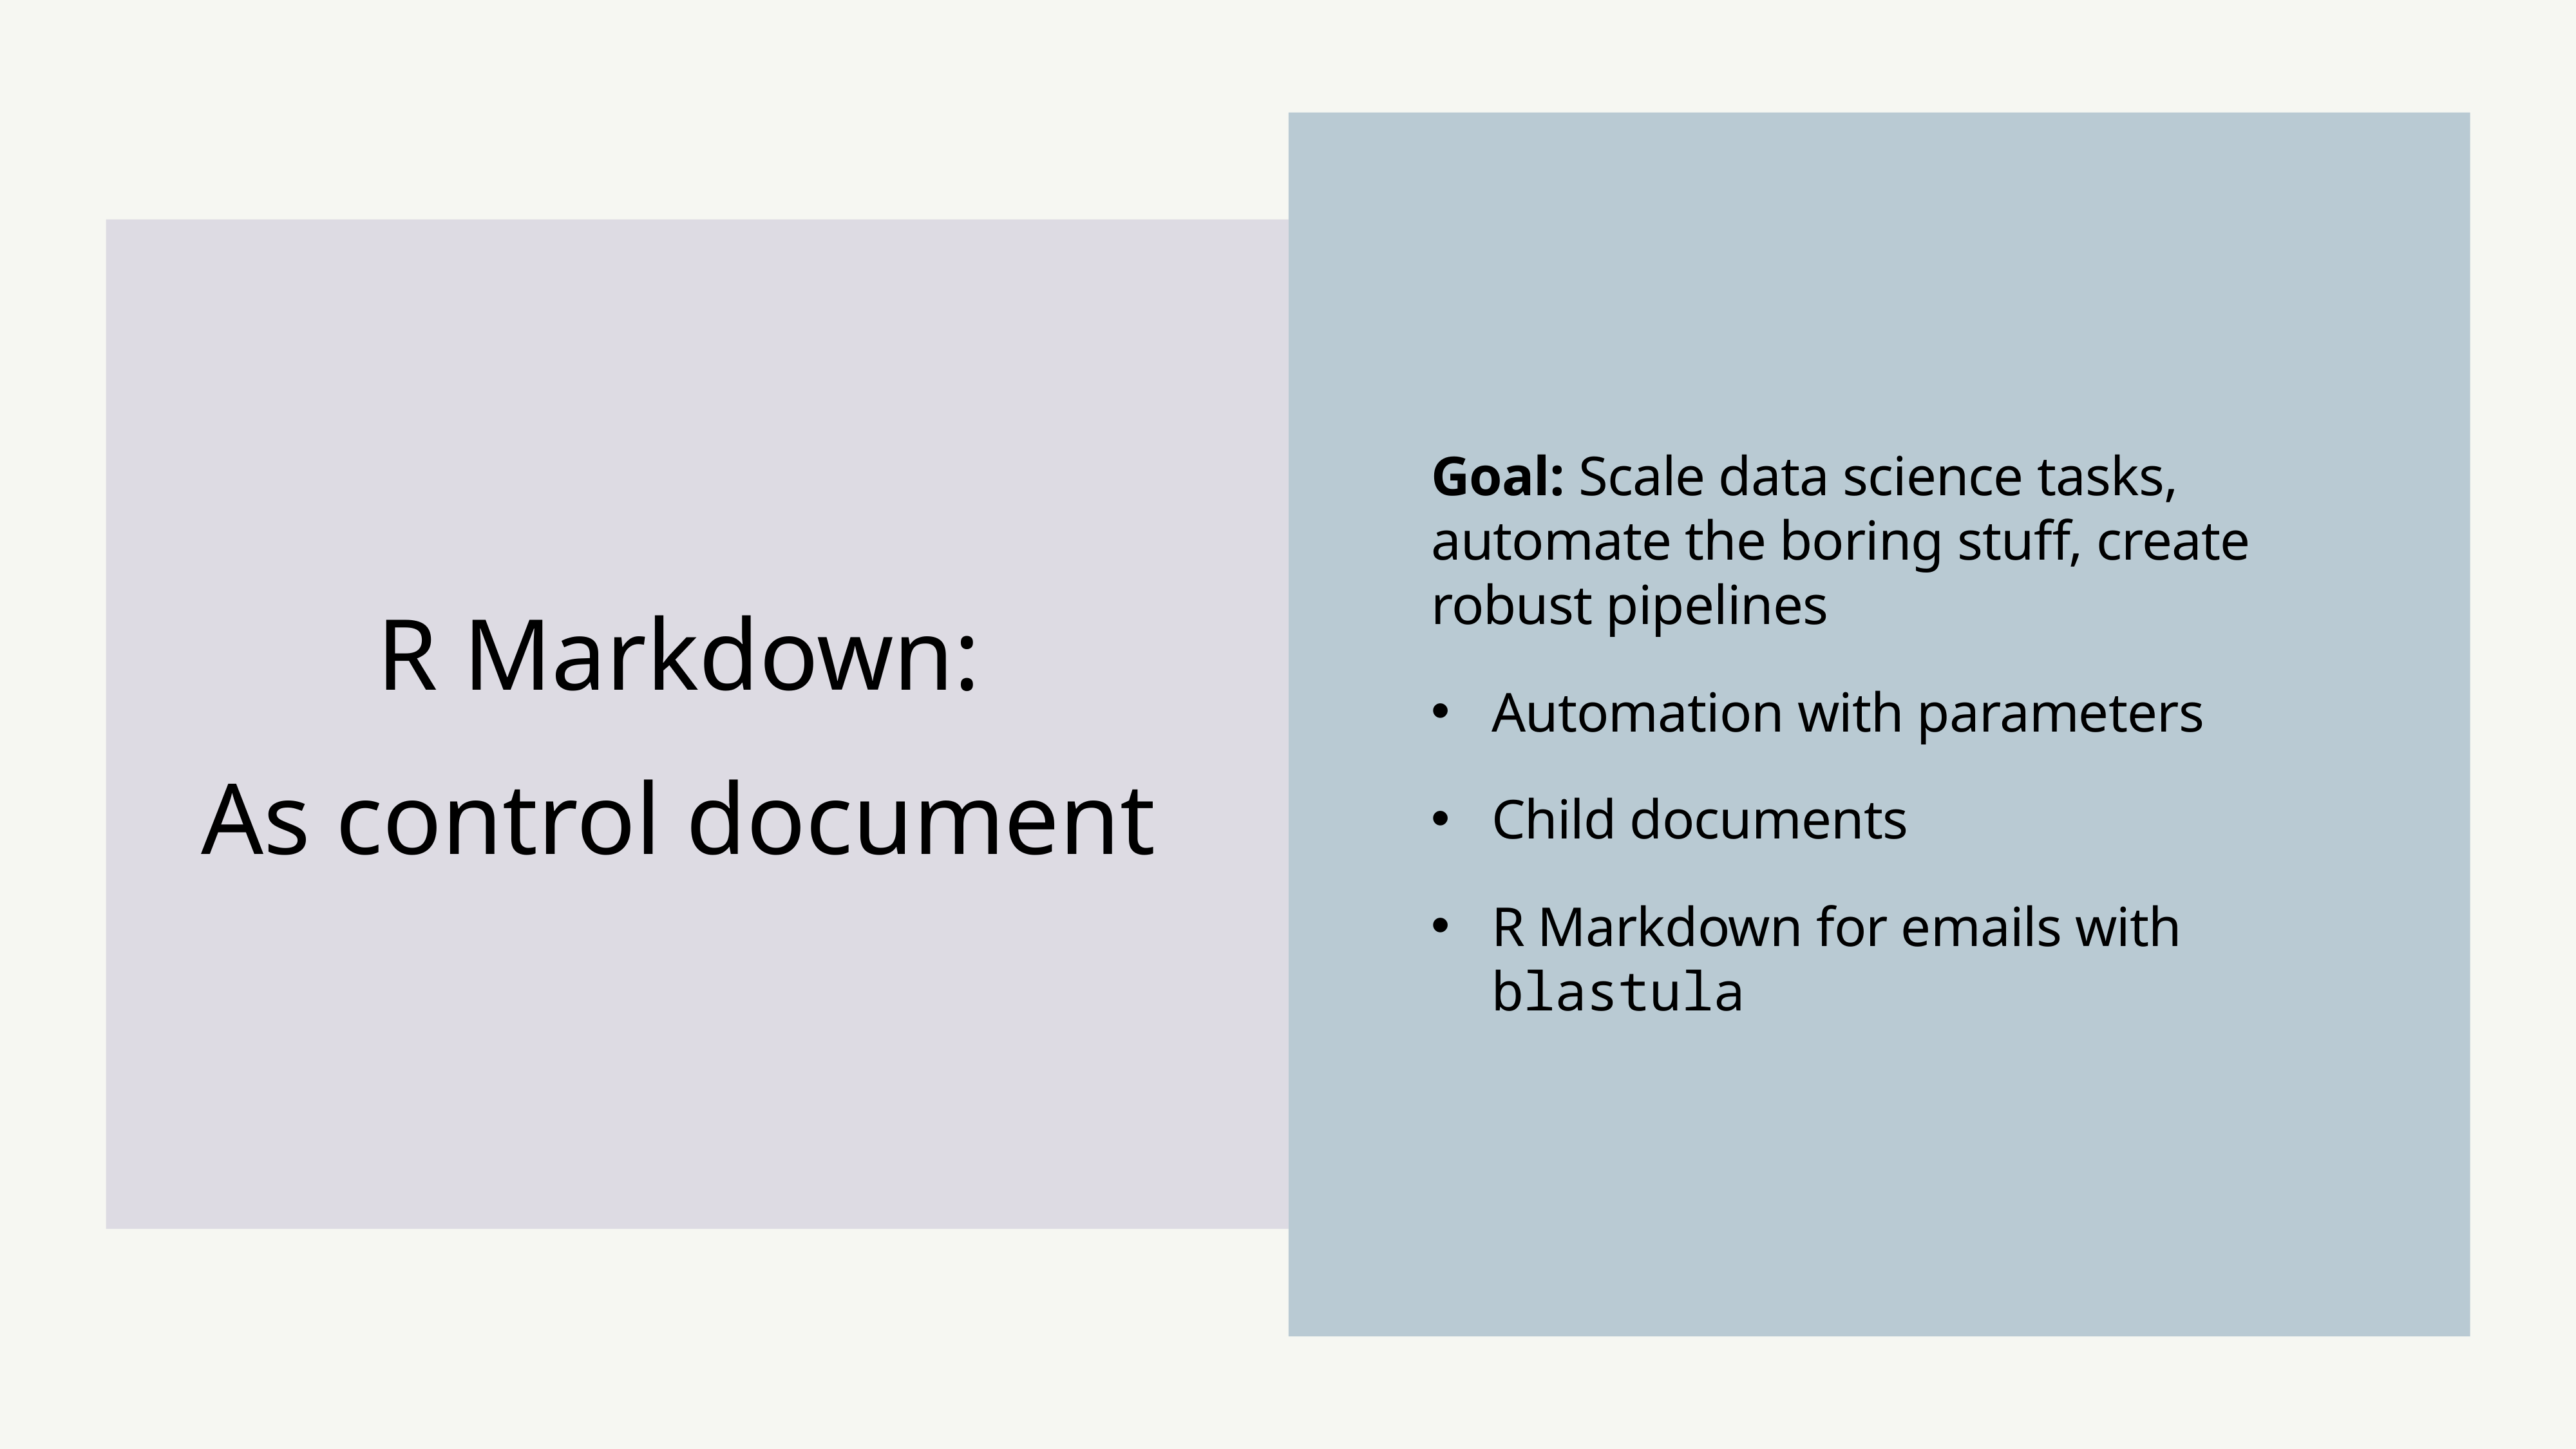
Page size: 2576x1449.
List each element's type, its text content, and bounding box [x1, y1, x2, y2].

list Goal: Scale data science tasks, automate the boring stuff, create robust pipelines Automation with parameters Child documents R Markdown for emails with blastula [1425, 216, 2382, 1247]
title R Markdown: As control document [159, 594, 1198, 901]
